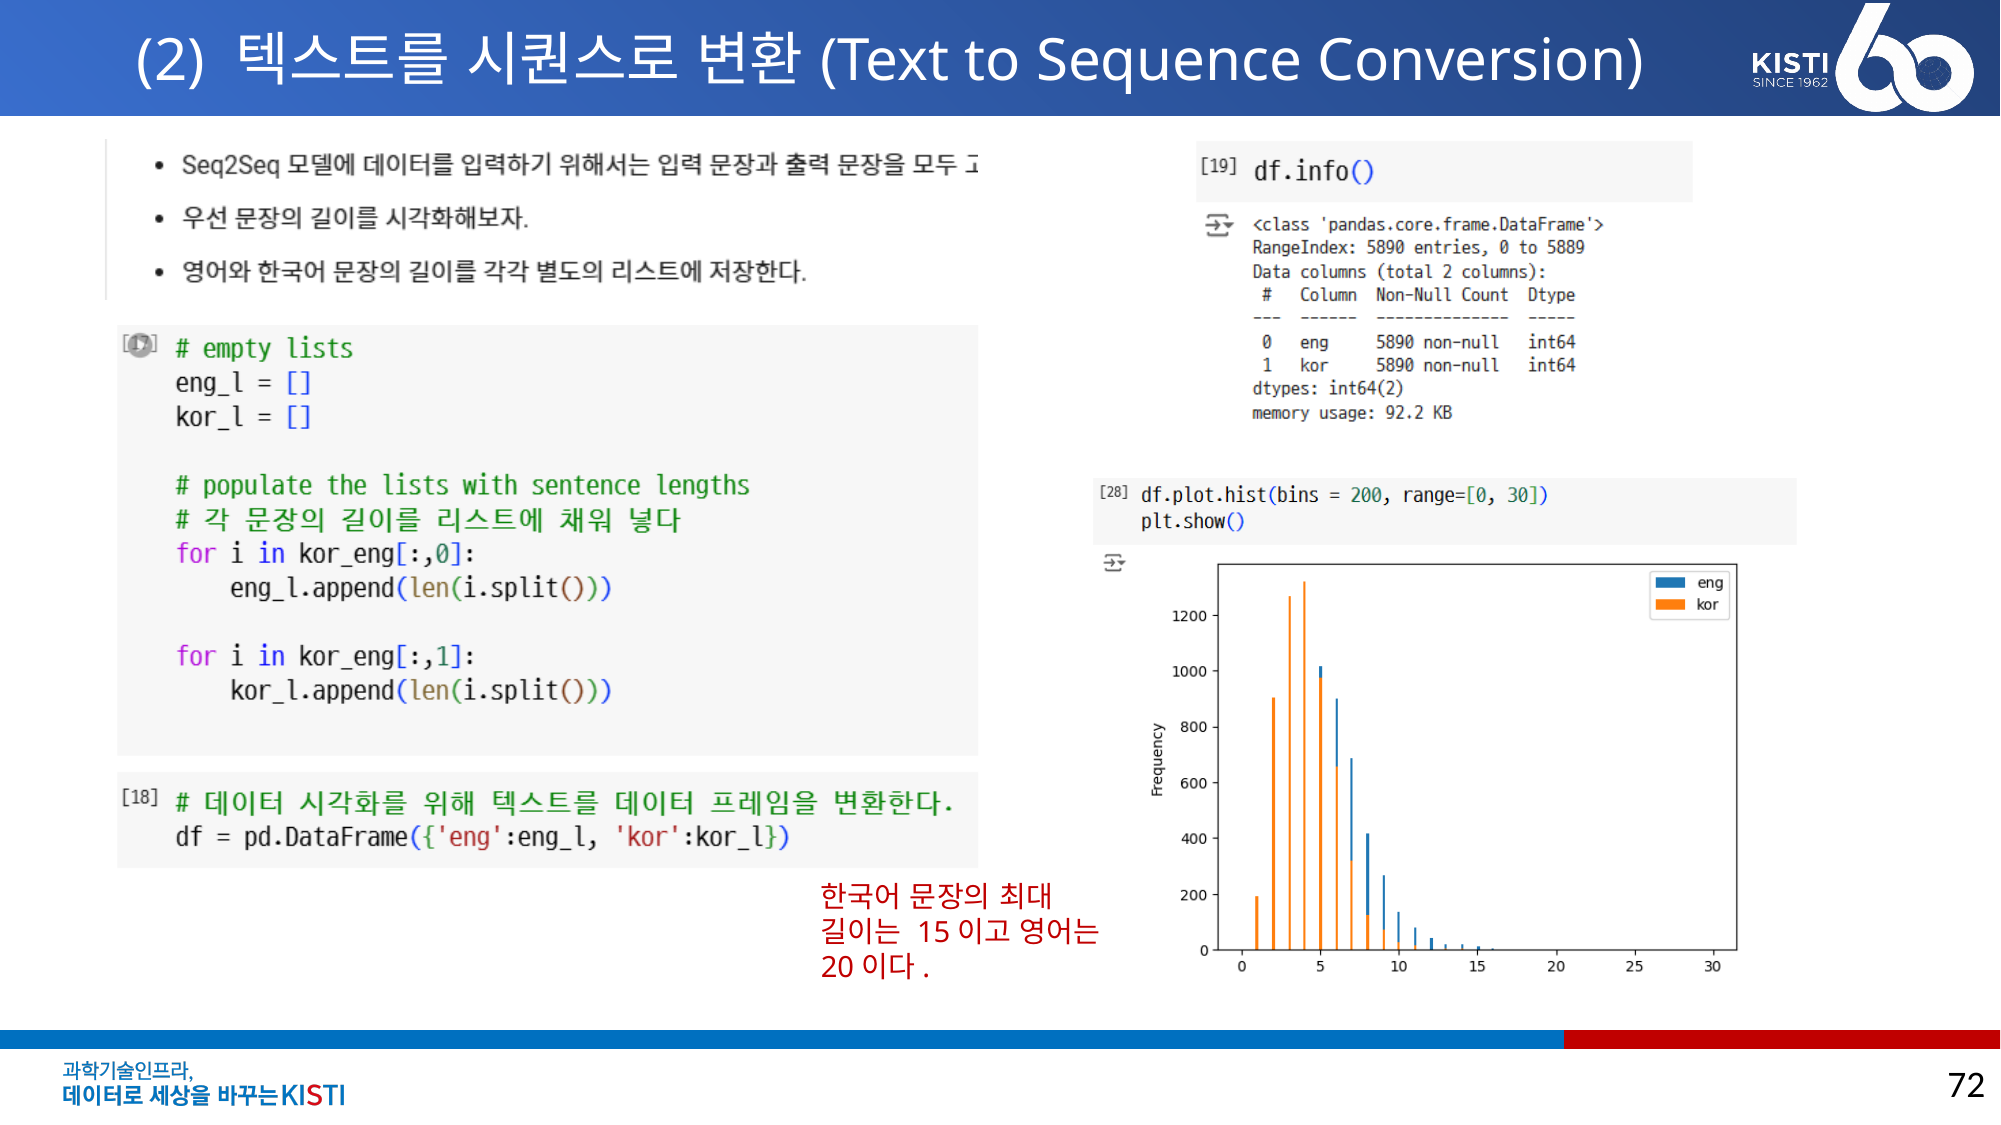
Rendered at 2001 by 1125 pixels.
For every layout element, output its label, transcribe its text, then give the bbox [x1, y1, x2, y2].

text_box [104, 138, 1797, 1000]
slide_number 72 [1647, 1053, 2000, 1113]
title (2) 텍스트를 시퀀스로 변환(Text to Sequence Conversion) [53, 1, 1728, 114]
picture [63, 1061, 344, 1106]
picture [1753, 3, 1974, 112]
